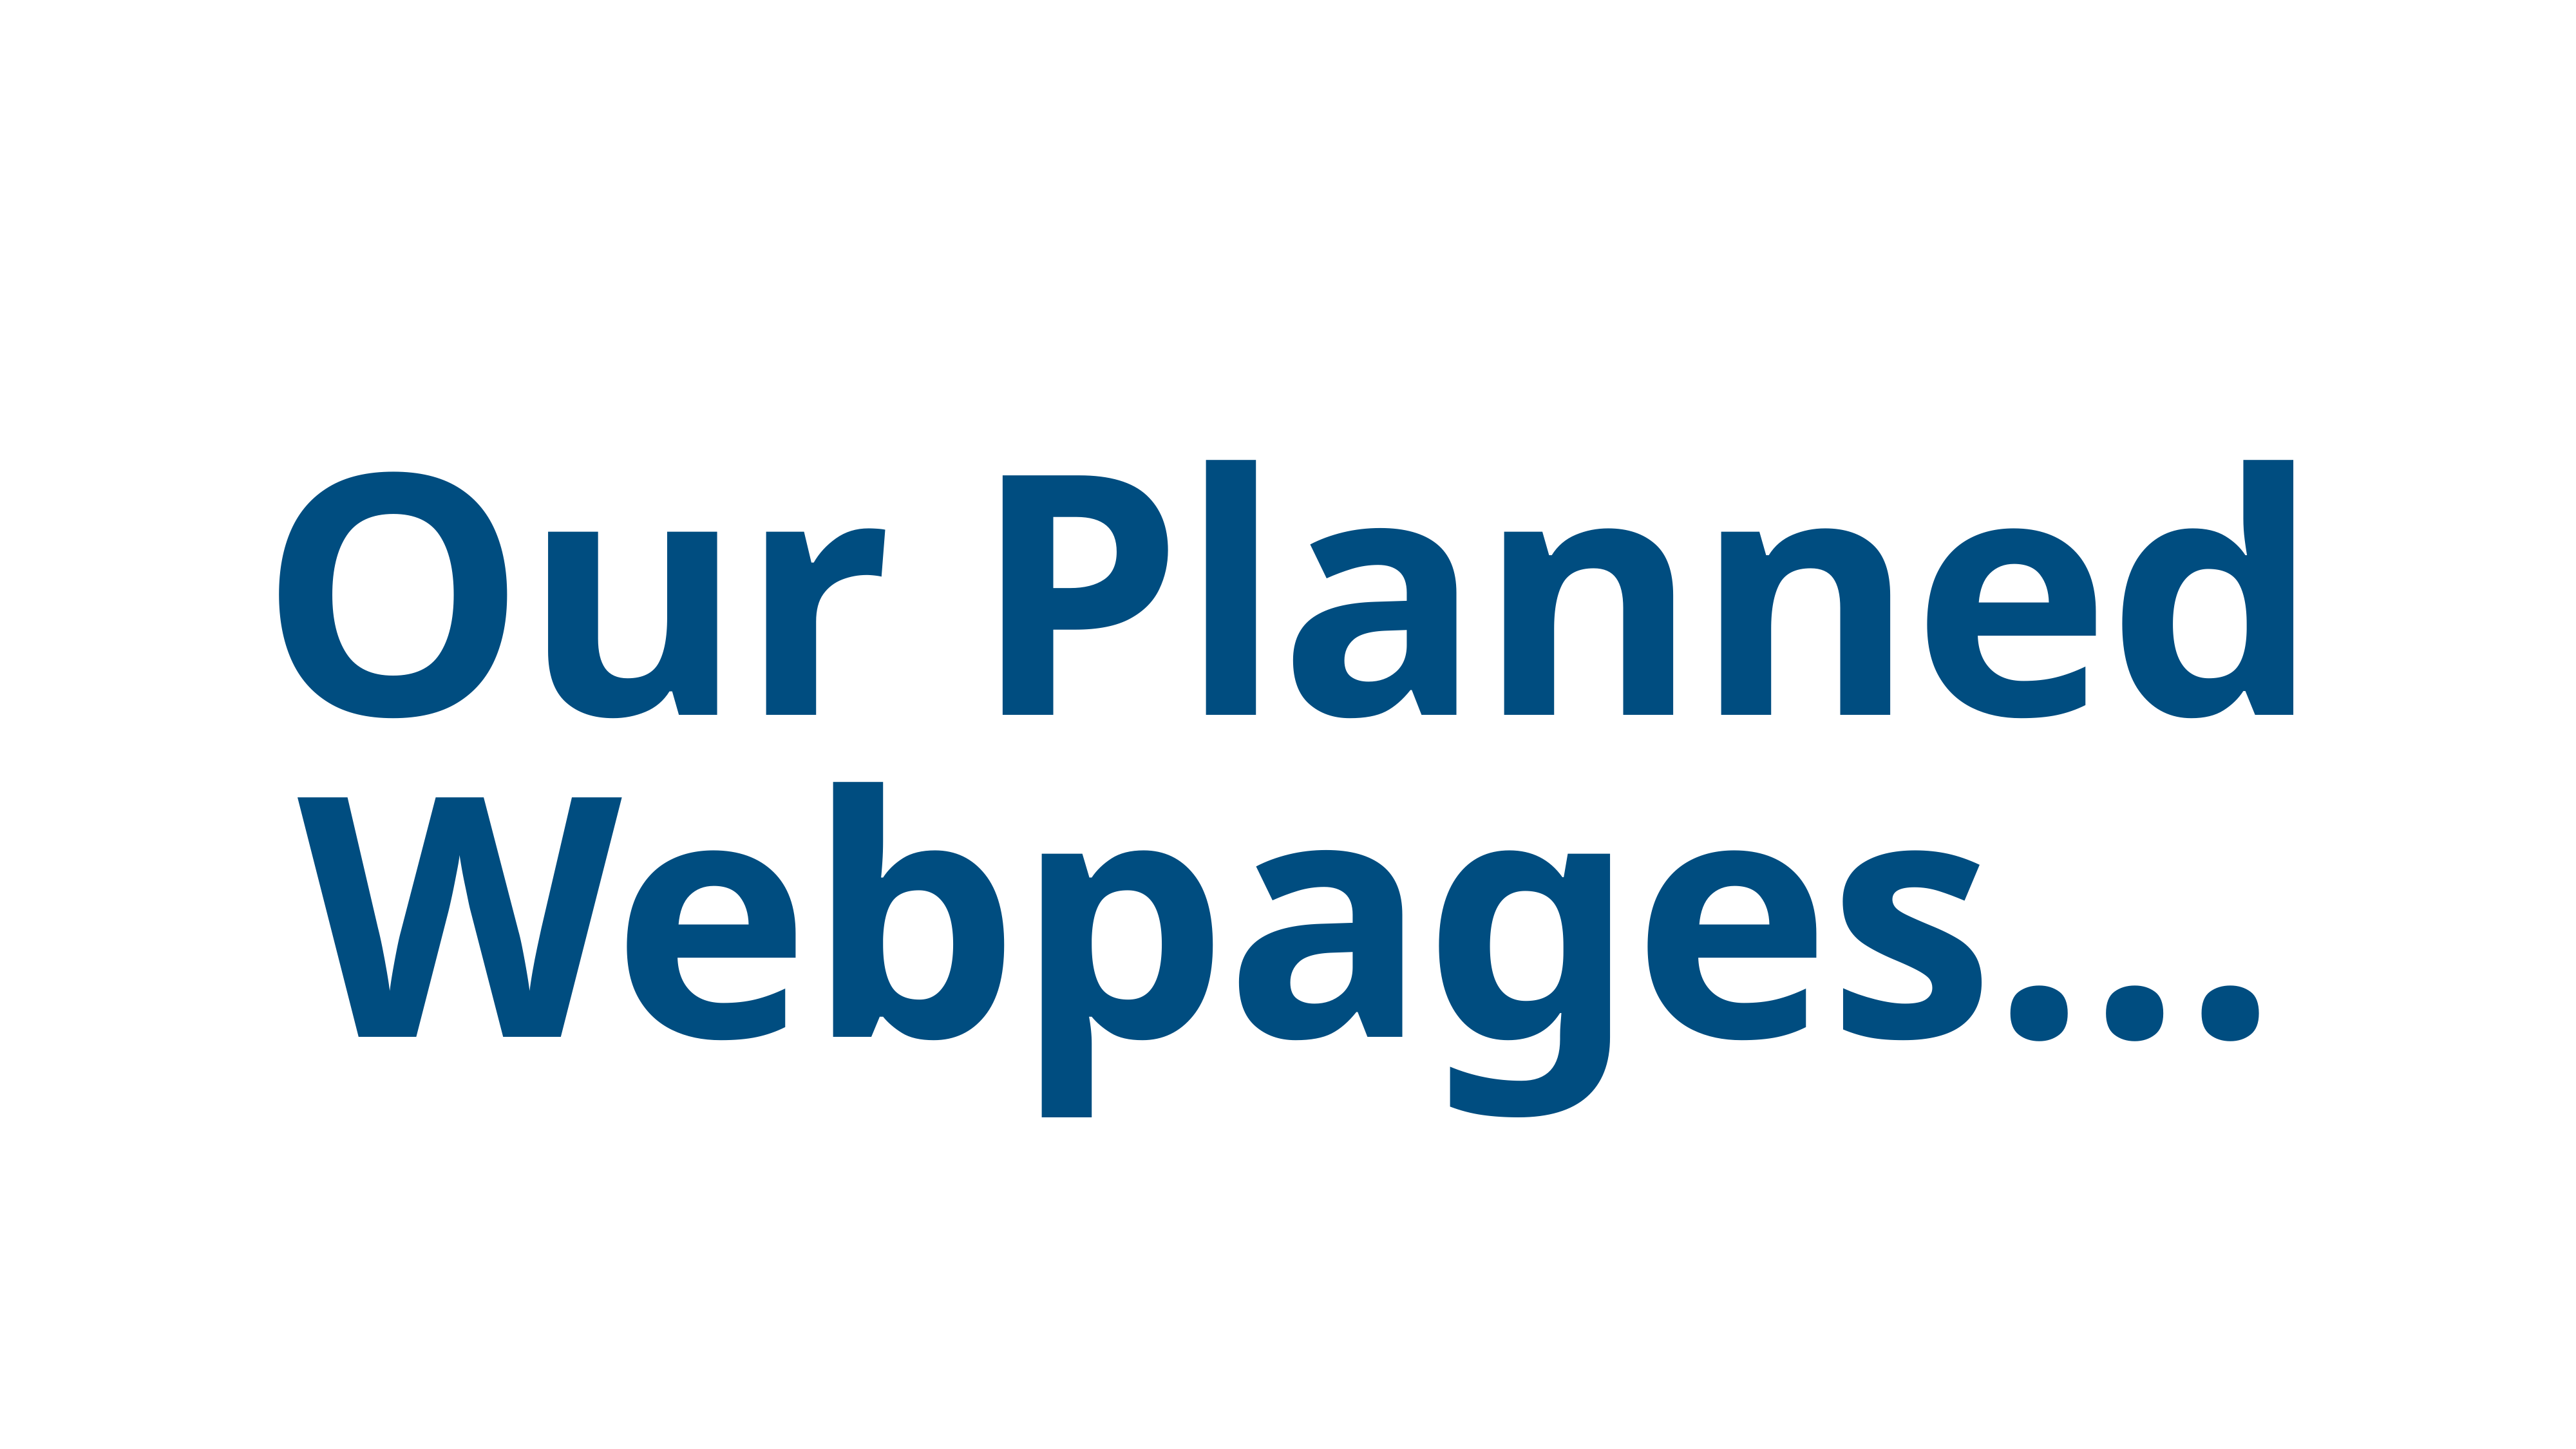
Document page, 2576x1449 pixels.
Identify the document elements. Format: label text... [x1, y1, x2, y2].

list Our Planned Webpages… [127, 341, 2449, 1108]
